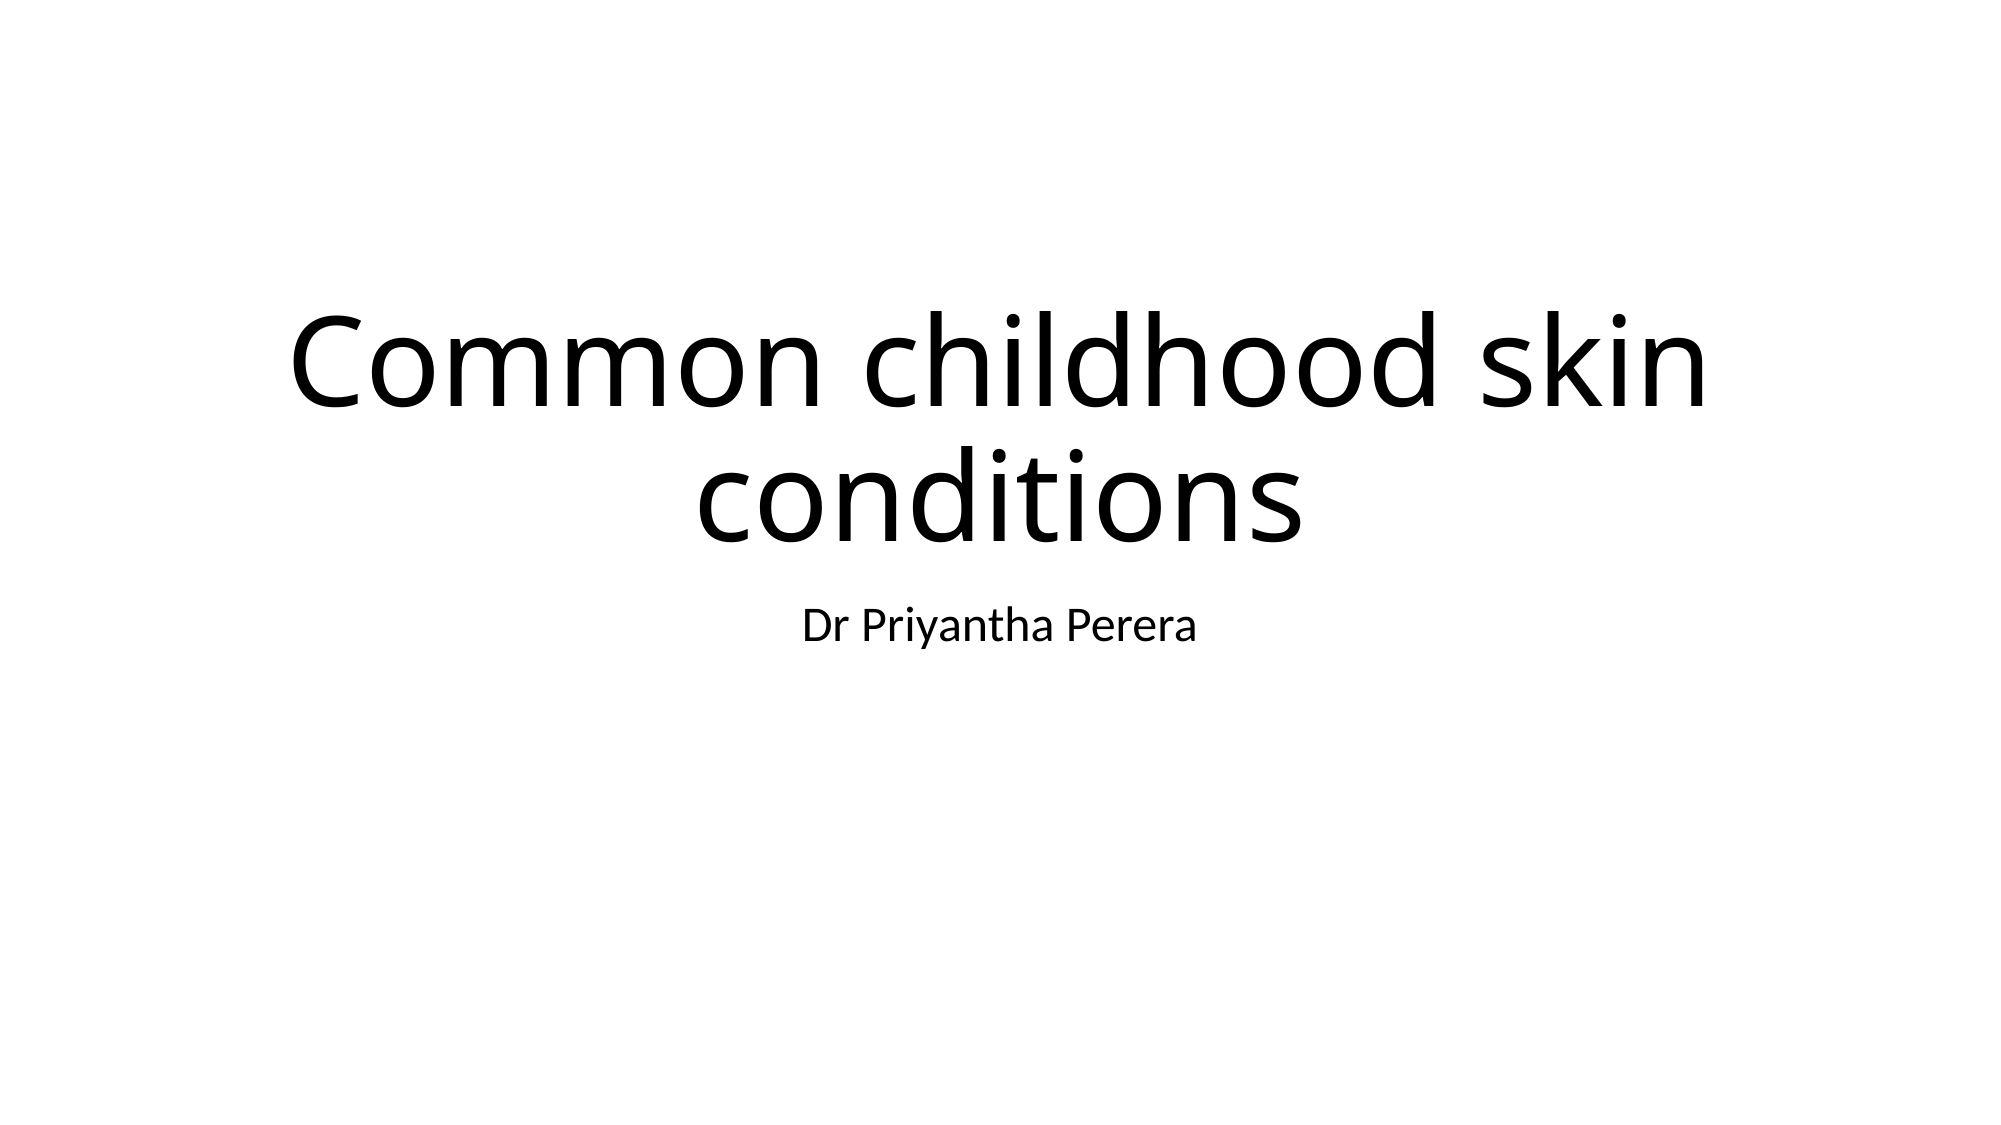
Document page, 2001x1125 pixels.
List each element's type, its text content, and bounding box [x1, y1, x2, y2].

title Common childhood skin conditions [249, 184, 1750, 576]
subtitle Dr Priyantha Perera [249, 590, 1750, 863]
